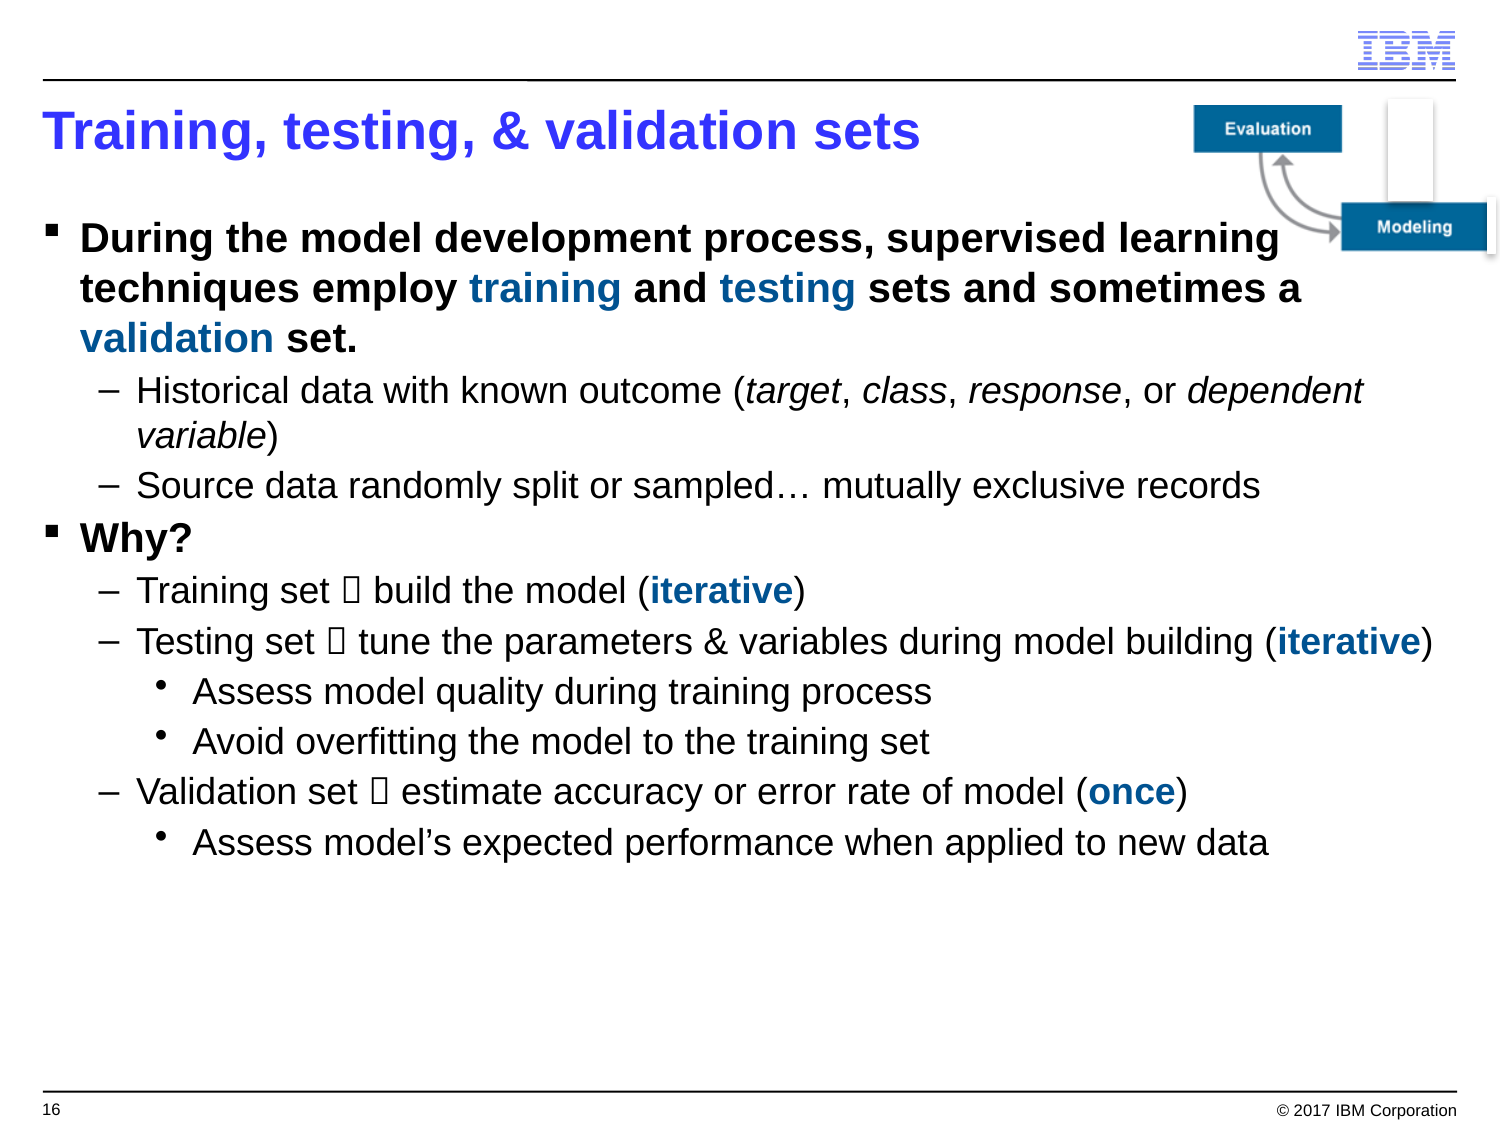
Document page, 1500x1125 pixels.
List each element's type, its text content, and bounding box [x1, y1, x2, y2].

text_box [1180, 99, 1496, 254]
list During the model development process, supervised learning techniques employ training and testing sets and sometimes a validation set. Historical data with known outcome (target, class, response, or dependent variable) Source data randomly split or sampled… mutually exclusive records Why? Training set  build the model (iterative) Testing set  tune the parameters & variables during model building (iterative) Assess model quality during training process Avoid overfitting the model to the training set Validation set  estimate accuracy or error rate of model (once) Assess model’s expected performance when applied to new data [27, 202, 1472, 1051]
picture [1358, 31, 1455, 70]
title Training, testing, & validation sets [27, 88, 1472, 187]
